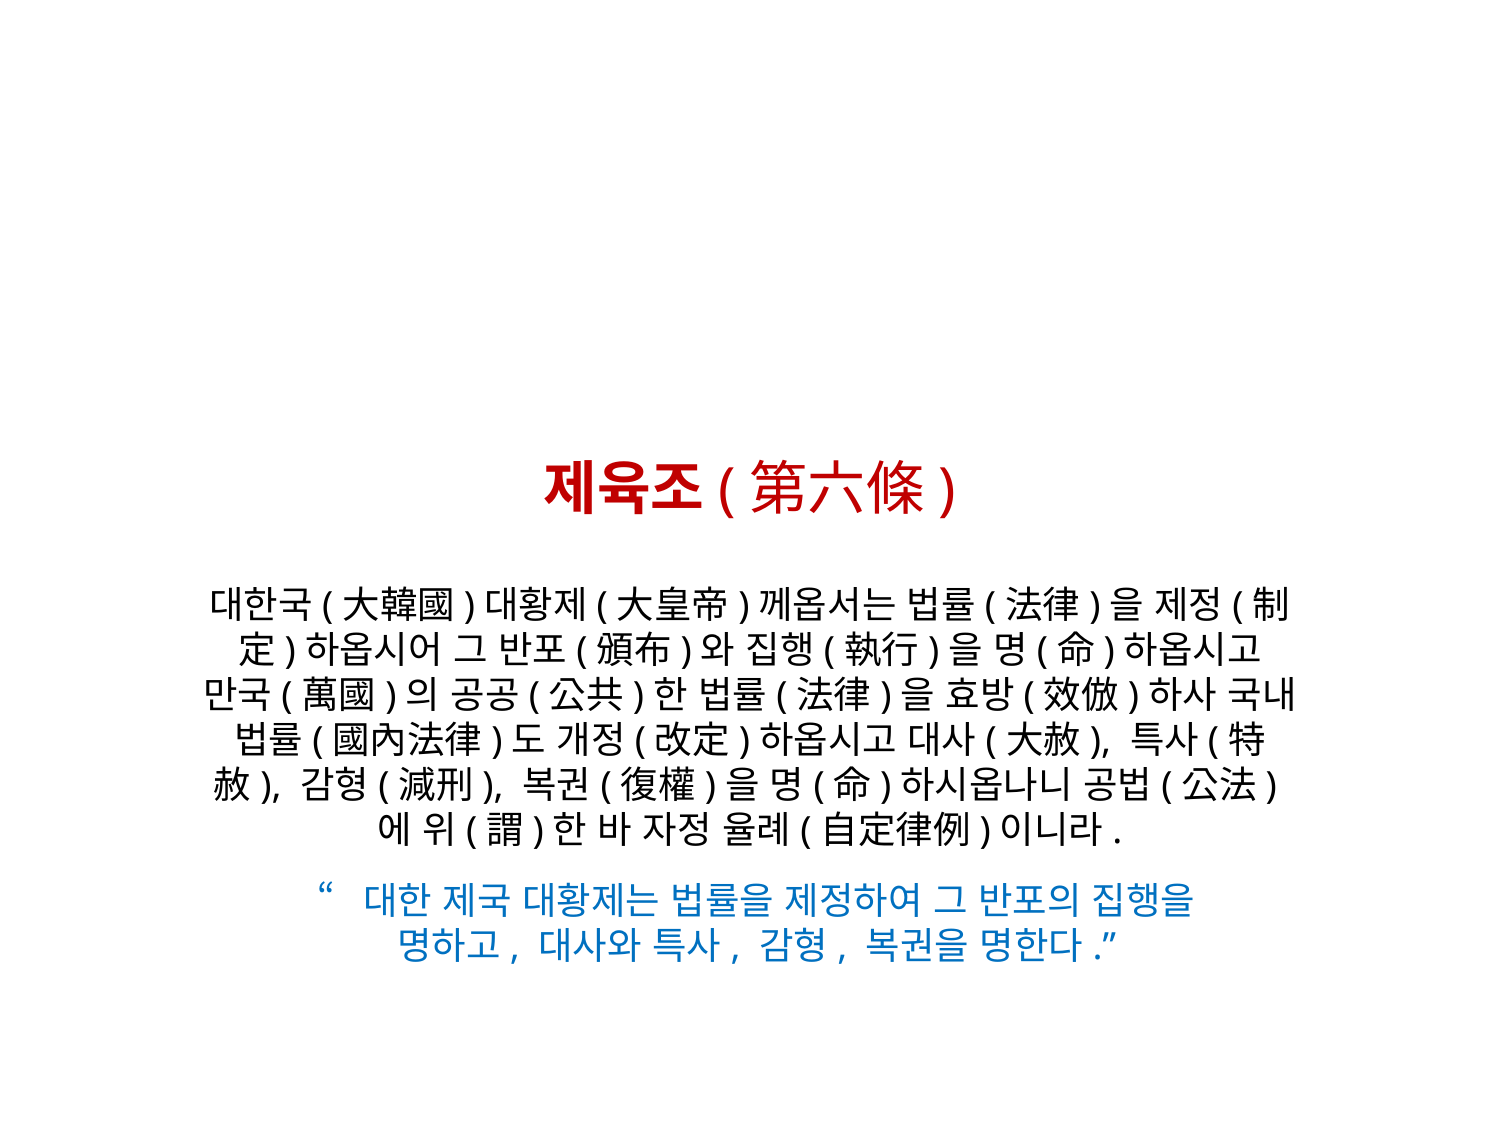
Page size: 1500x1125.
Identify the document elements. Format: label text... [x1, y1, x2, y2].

text_box 제육조(第六條) 대한국(大韓國)대황제(大皇帝)께옵서는 법률(法律)을 제정(制定)하옵시어 그 반포(頒布)와 집행(執行)을 명(命)하옵시고 만국(萬國)의 공공(公共)한 법률(法律)을 효방(效倣)하사 국내 법률(國內法律)도 개정(改定)하옵시고 대사(大赦), 특사(特赦), 감형(減刑), 복권(復權)을 명(命)하시옵나니 공법(公法)에 위(謂)한 바 자정 율례(自定律例)이니라. [187, 443, 1313, 859]
text_box “대한 제국 대황제는 법률을 제정하여 그 반포의 집행을 명하고, 대사와 특사, 감형, 복권을 명한다.” [302, 869, 1211, 975]
